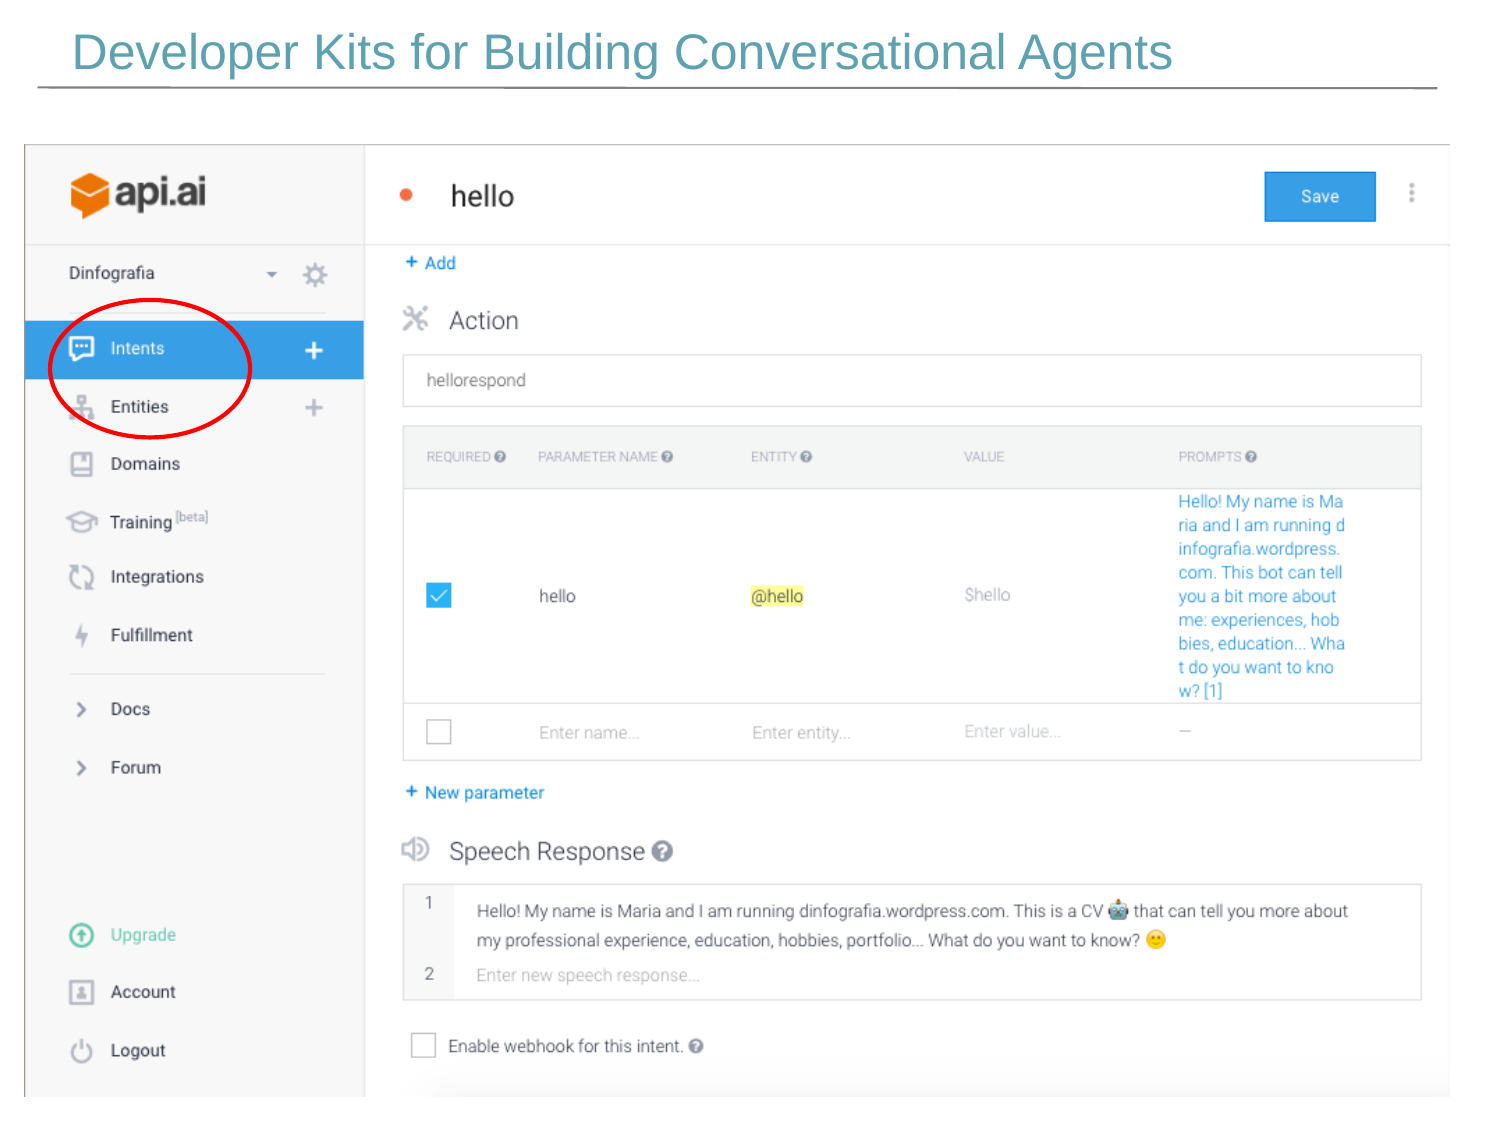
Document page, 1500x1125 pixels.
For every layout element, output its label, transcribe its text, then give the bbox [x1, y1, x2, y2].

text_box Developer Kits for Building Conversational Agents [56, 12, 1189, 85]
picture [24, 144, 1451, 1098]
